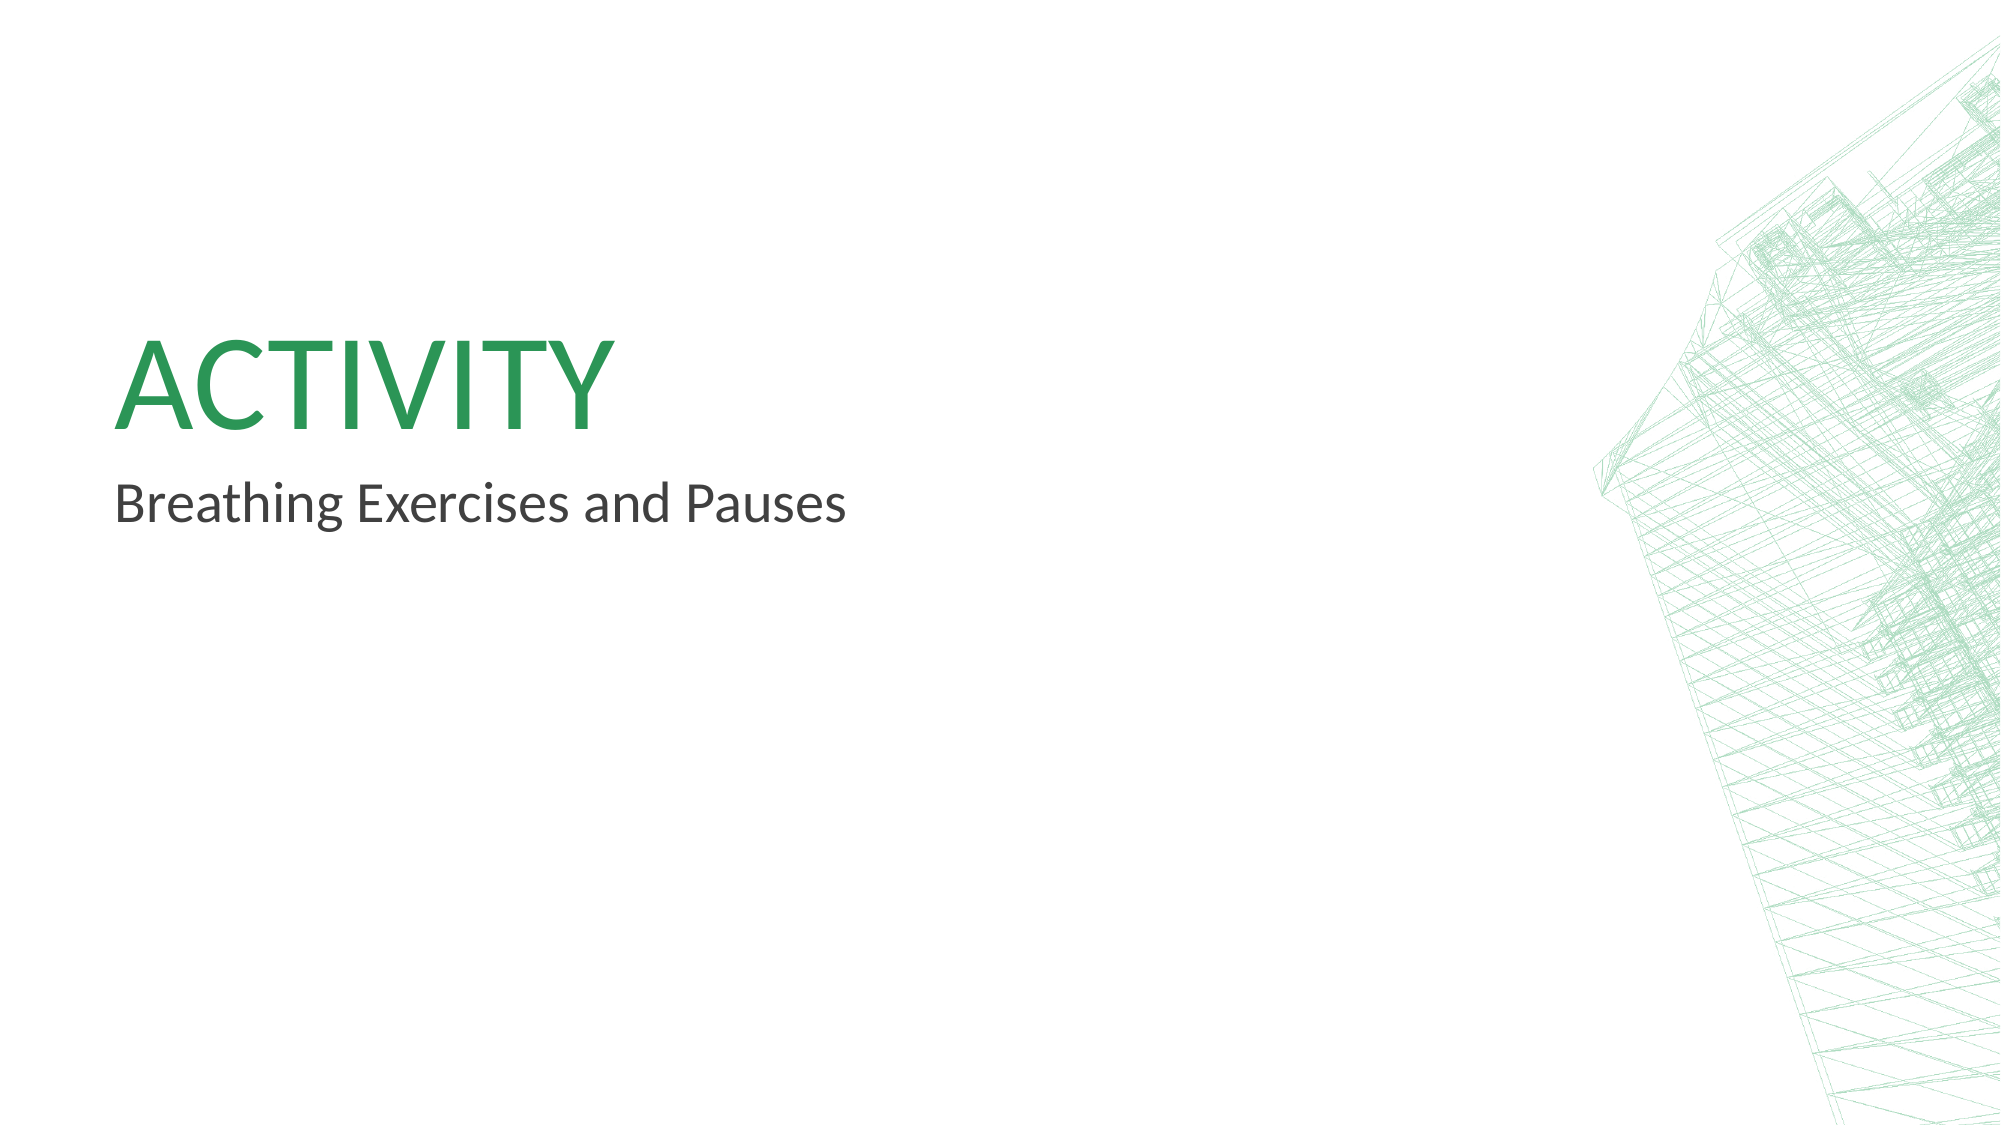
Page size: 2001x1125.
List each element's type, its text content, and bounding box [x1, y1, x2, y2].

list Breathing Exercises and Pauses [99, 464, 1525, 645]
title Activity [99, 135, 1525, 464]
